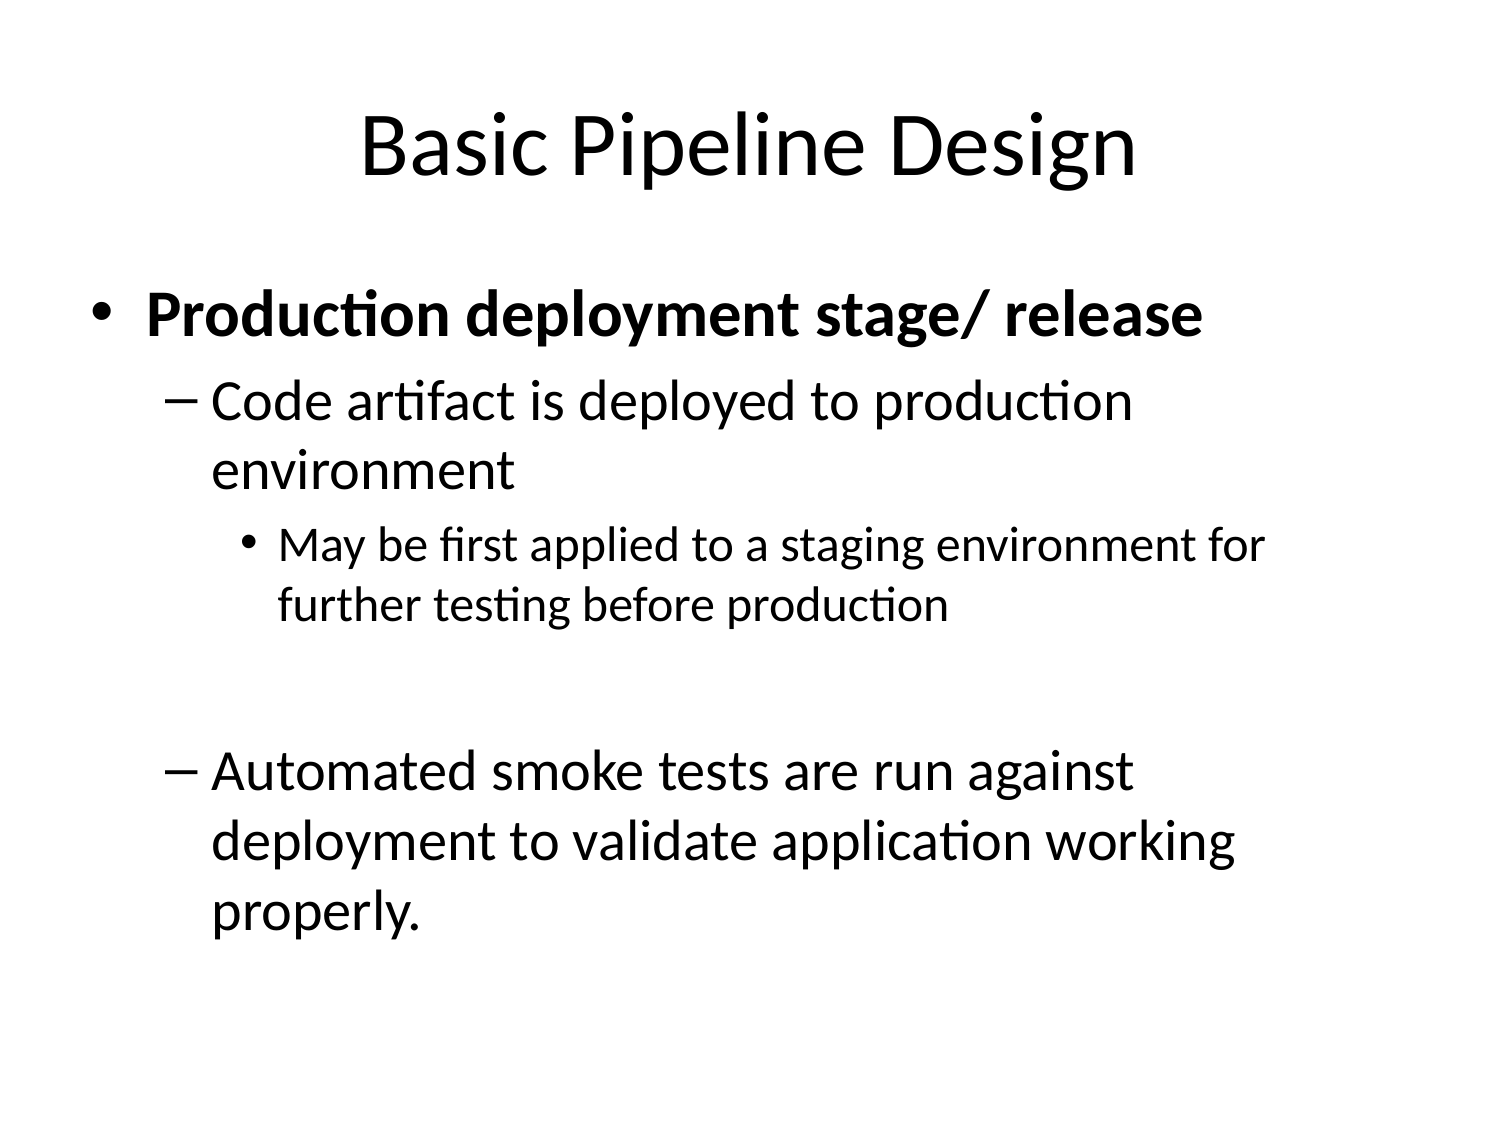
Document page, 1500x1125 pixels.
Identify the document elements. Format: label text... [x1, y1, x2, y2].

title Basic Pipeline Design [75, 45, 1425, 233]
list Production deployment stage/ release Code artifact is deployed to production environment May be first applied to a staging environment for further testing before production Automated smoke tests are run against deployment to validate application working properly. [75, 262, 1425, 1005]
